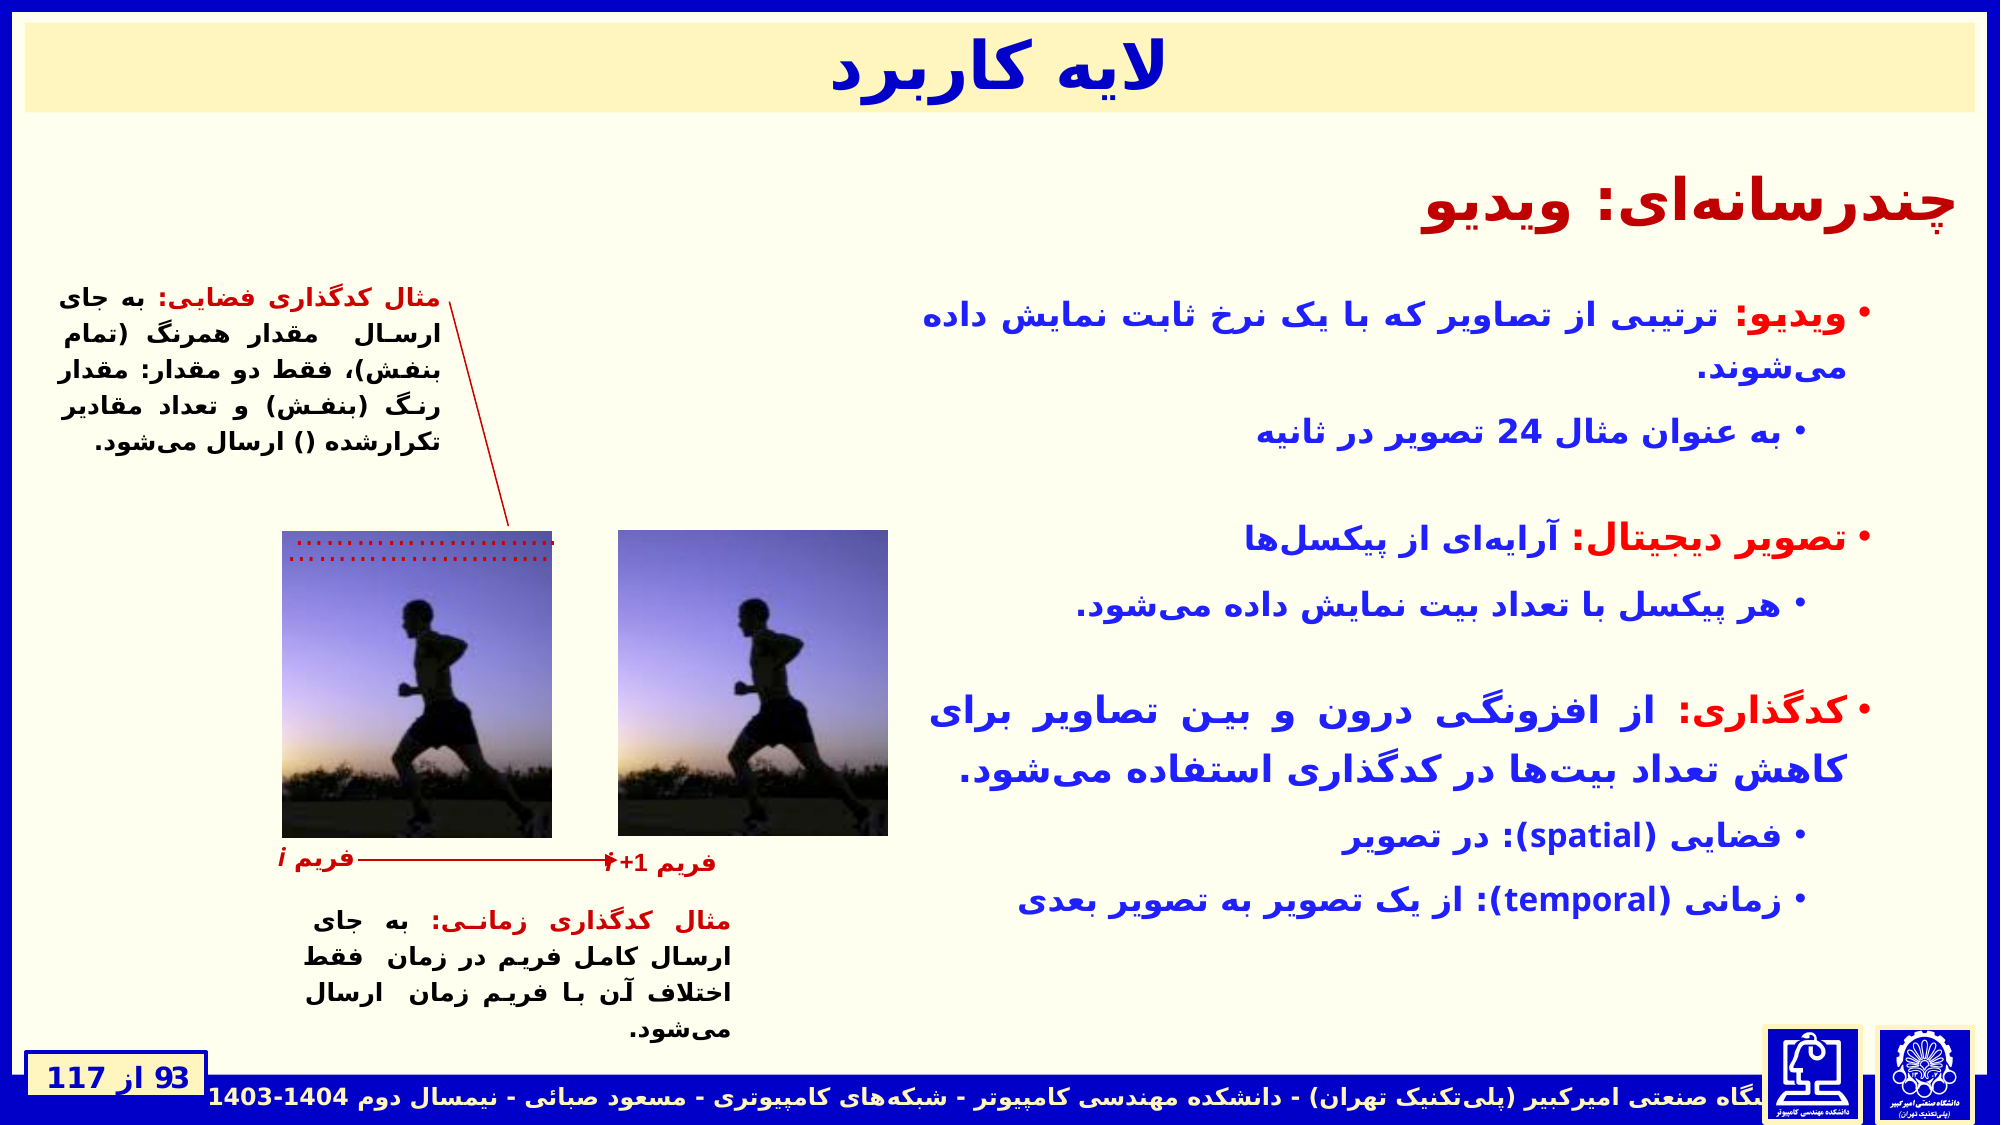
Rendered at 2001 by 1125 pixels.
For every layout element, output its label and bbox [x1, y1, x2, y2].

text_box [0, 0, 2000, 1125]
picture [618, 530, 888, 836]
text_box [40, 268, 578, 578]
picture [282, 578, 552, 838]
